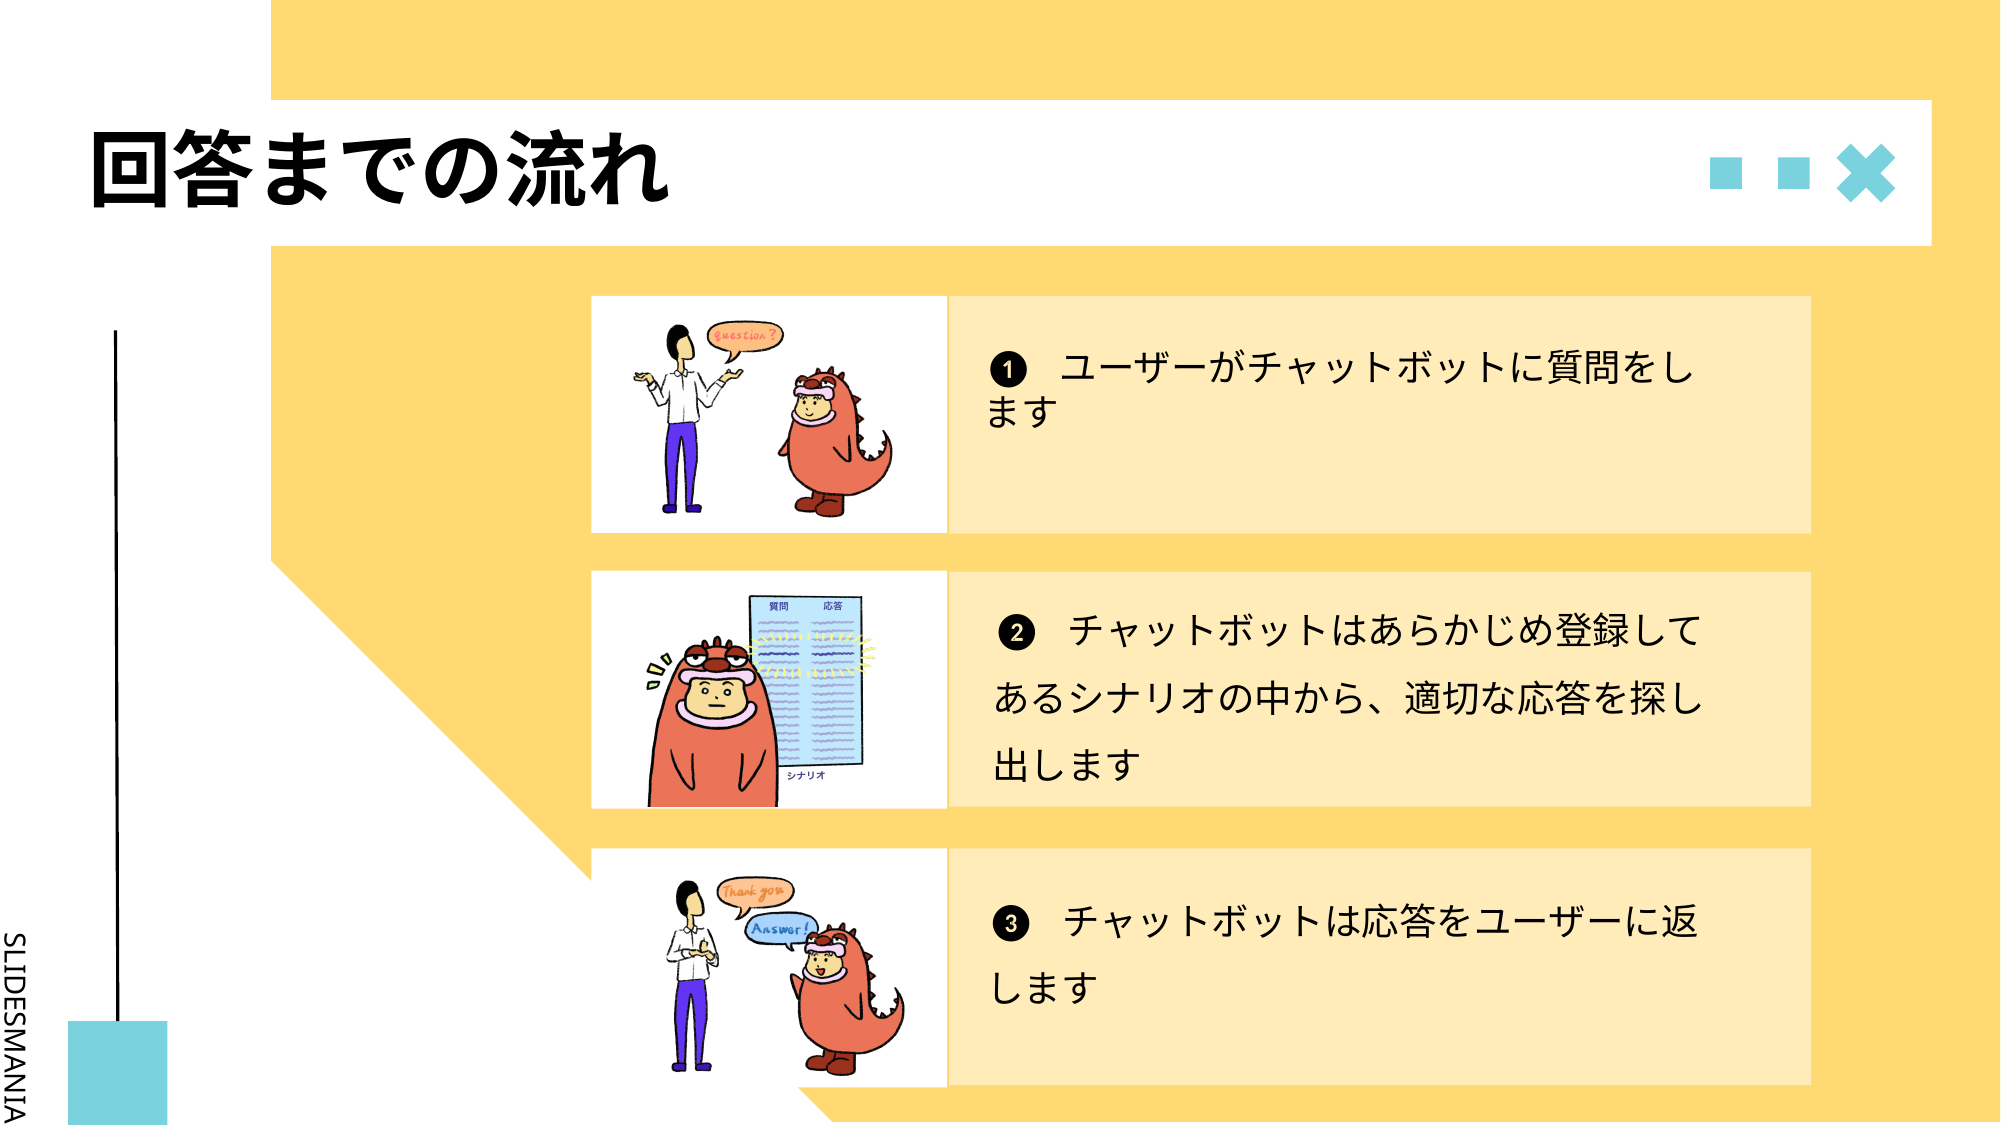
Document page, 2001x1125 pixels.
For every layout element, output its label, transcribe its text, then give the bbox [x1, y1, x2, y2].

text_box ❸ チャットボットは応答をユーザーに返します [990, 867, 1745, 1018]
text_box ❶ ユーザーがチャットボットに質問をします [977, 336, 1727, 442]
text_box ❷ チャットボットはあらかじめ登録してあるシナリオの中から、適切な応答を探し出します [977, 577, 1740, 795]
text_box [990, 848, 1812, 1086]
text_box [977, 296, 1812, 534]
picture [554, 818, 986, 1110]
picture [597, 570, 948, 807]
text_box [591, 570, 596, 809]
text_box [949, 571, 1812, 807]
picture [545, 262, 973, 551]
title 回答までの流れ [68, 97, 1932, 223]
